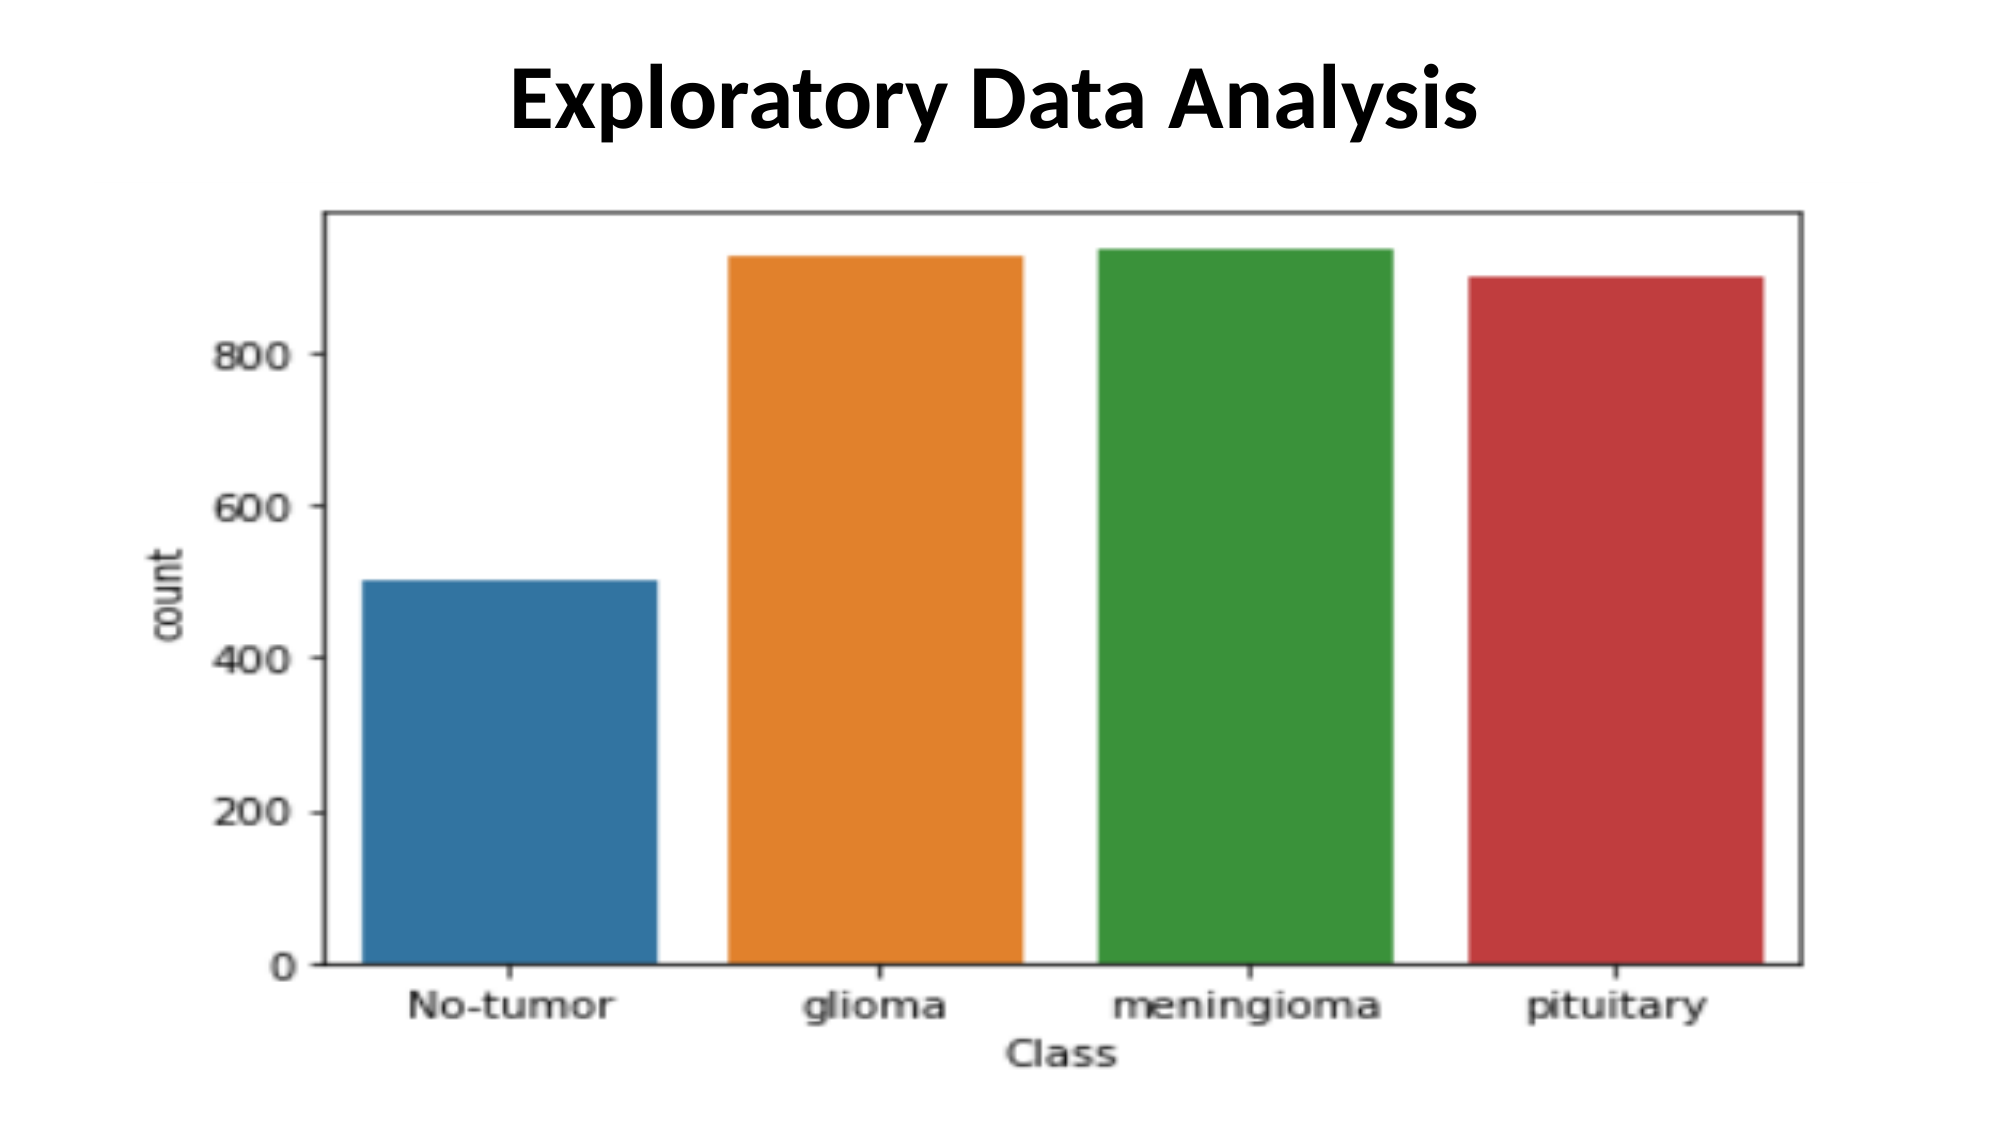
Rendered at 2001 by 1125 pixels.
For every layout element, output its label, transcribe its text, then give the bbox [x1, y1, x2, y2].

picture [94, 181, 1879, 1105]
title Exploratory Data Analysis [494, 0, 2000, 207]
